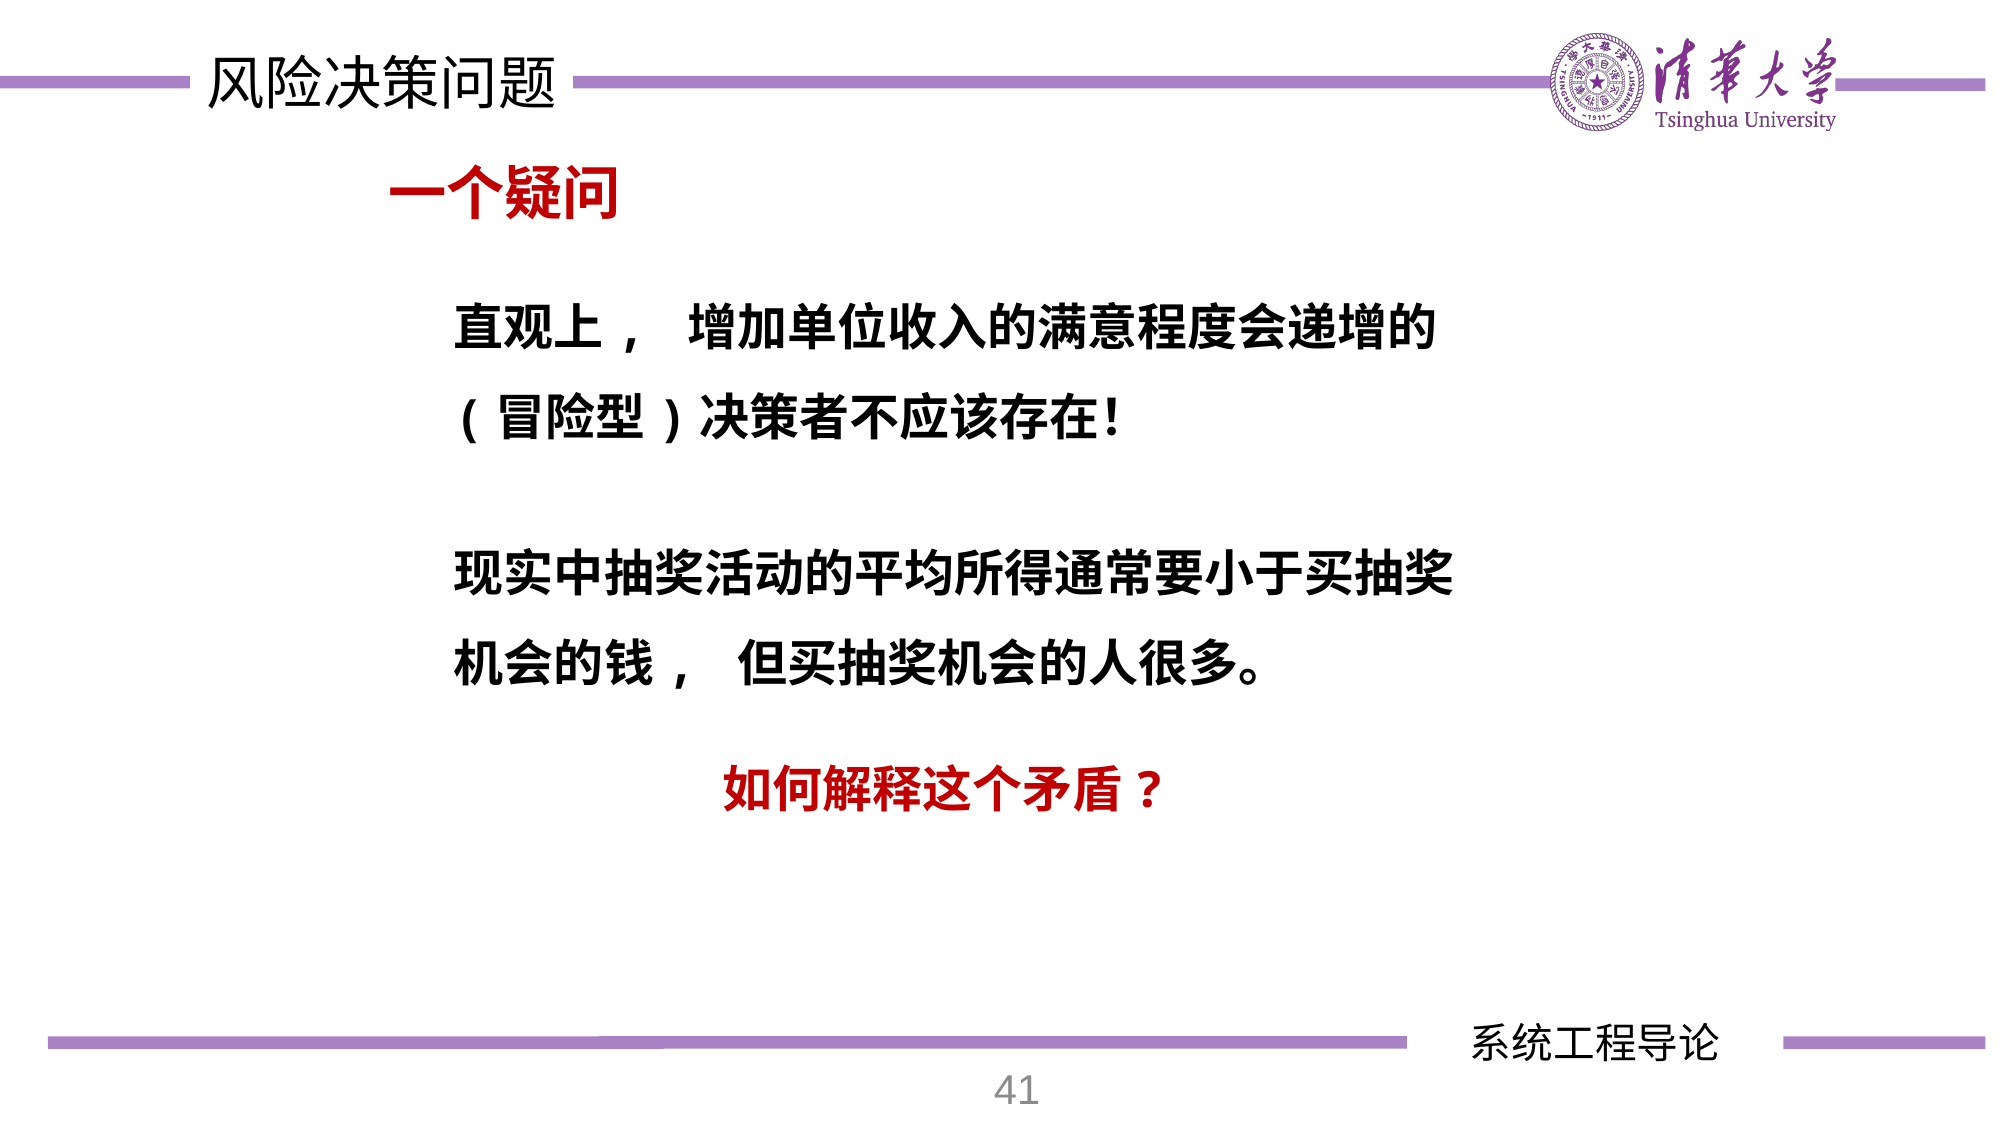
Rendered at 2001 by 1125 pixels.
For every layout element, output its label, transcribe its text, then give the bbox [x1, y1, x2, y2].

text_box 现实中抽奖活动的平均所得通常要小于买抽奖机会的钱, 但买抽奖机会的人很多。 [439, 503, 1469, 699]
text_box 如何解释这个矛盾? [707, 749, 1339, 825]
picture [1550, 33, 1644, 131]
text_box 一个疑问 [373, 149, 688, 234]
text_box 直观上, 增加单位收入的满意程度会递增的(冒险型)决策者不应该存在！ [439, 257, 1498, 453]
picture [1655, 38, 1836, 131]
